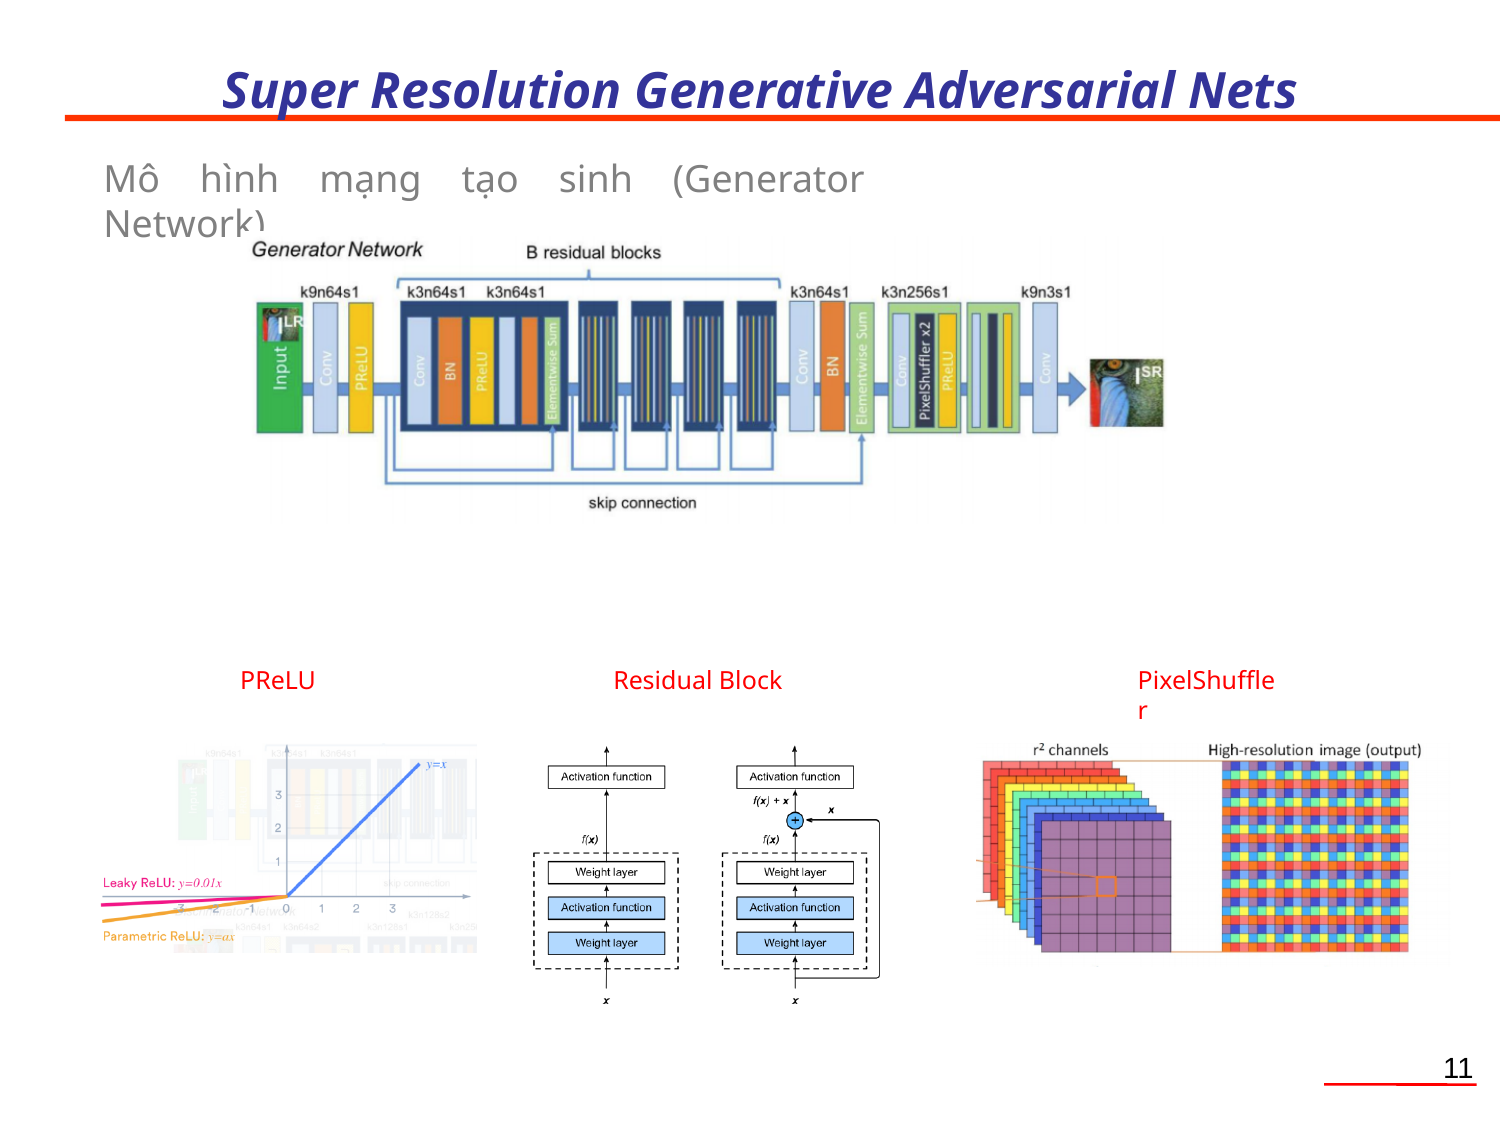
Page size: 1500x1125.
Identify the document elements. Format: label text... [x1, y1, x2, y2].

picture [976, 743, 1466, 967]
text_box Super Resolution Generative Adversarial Nets [207, 51, 1314, 127]
text_box PixelShuffler [1122, 656, 1294, 732]
picture [241, 231, 1184, 524]
text_box 11 [1138, 1041, 1489, 1102]
text_box PReLU [225, 656, 347, 702]
text_box Mô hình mạng tạo sinh (Generator Network) [88, 147, 880, 253]
text_box Residual Block [598, 656, 809, 702]
picture [95, 743, 477, 953]
picture [533, 743, 881, 1015]
